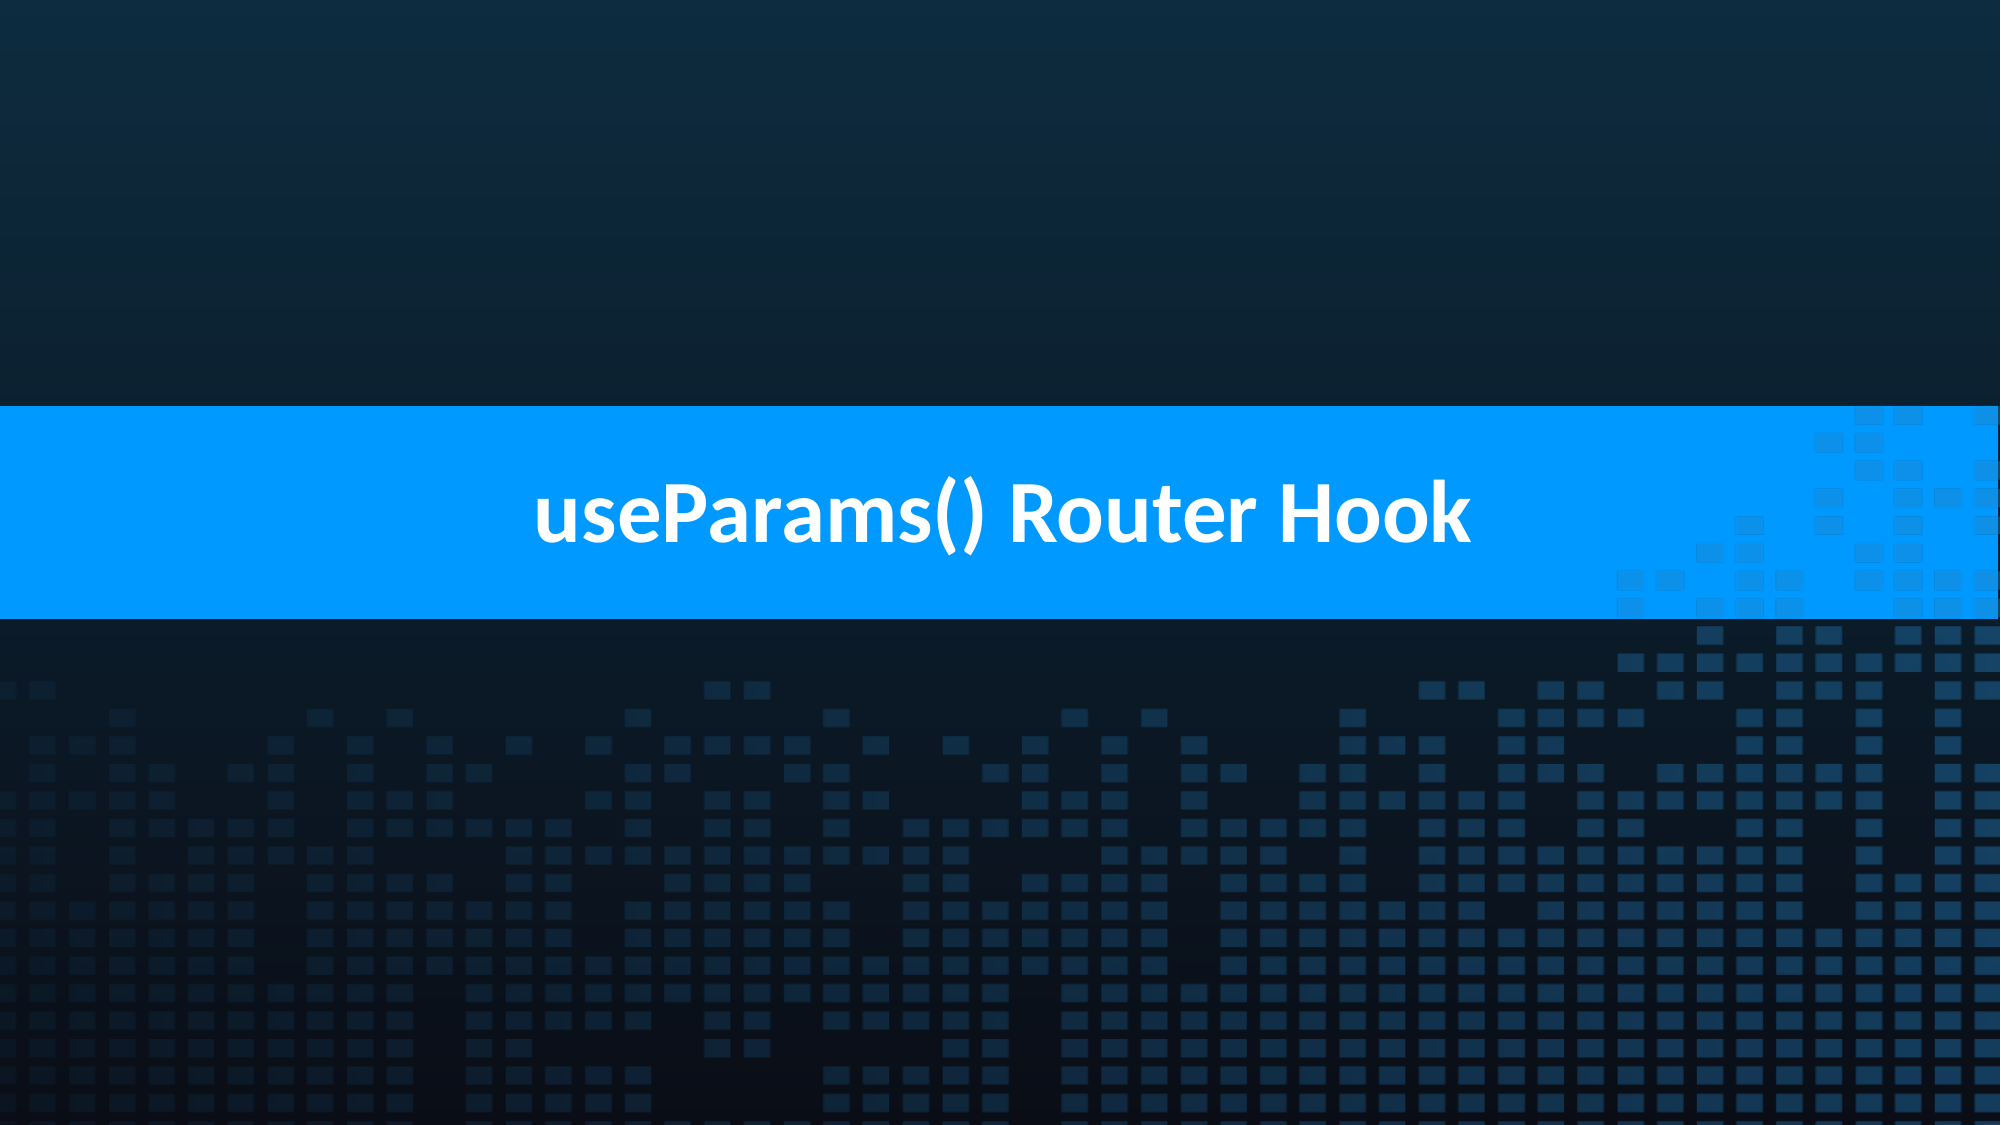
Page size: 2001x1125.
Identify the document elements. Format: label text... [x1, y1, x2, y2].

picture [0, 225, 2000, 1125]
list useParams() Router Hook [5, 445, 2000, 569]
